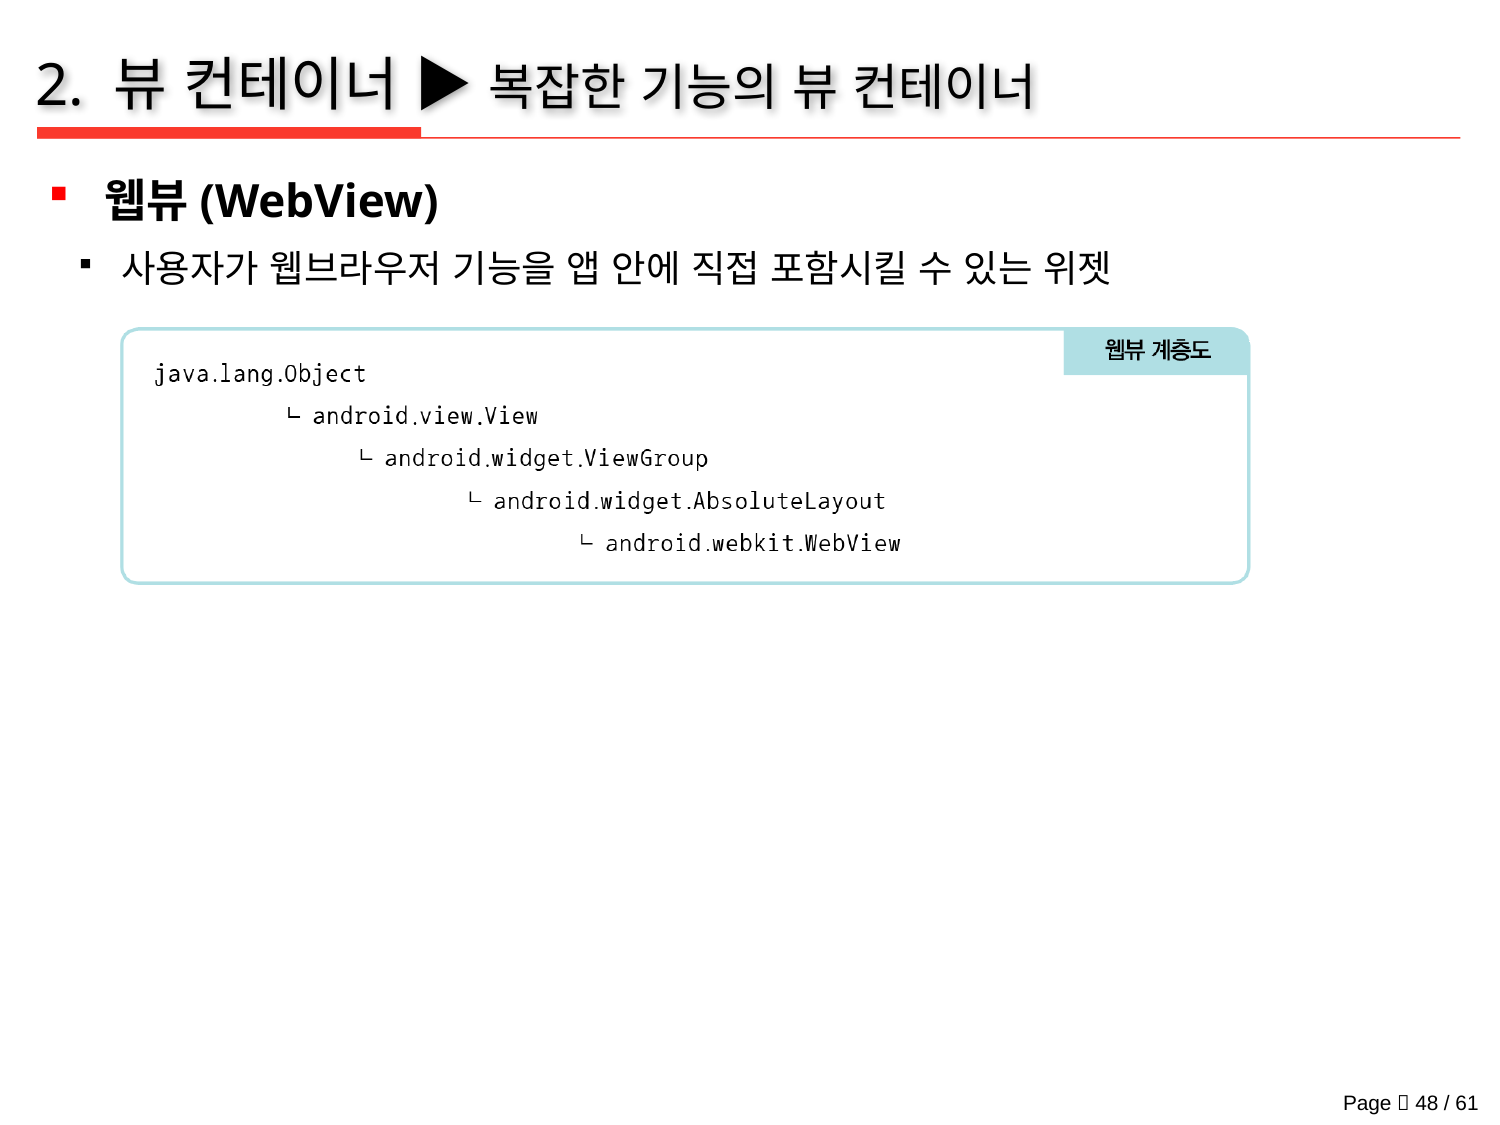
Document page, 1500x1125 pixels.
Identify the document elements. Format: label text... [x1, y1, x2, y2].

title 2. 뷰 컨테이너 ▶ 복잡한 기능의 뷰 컨테이너 [35, 47, 1434, 142]
picture [103, 316, 1258, 598]
list 웹뷰(WebView) 사용자가 웹브라우저 기능을 앱 안에 직접 포함시킬 수 있는 위젯 [48, 171, 1448, 880]
